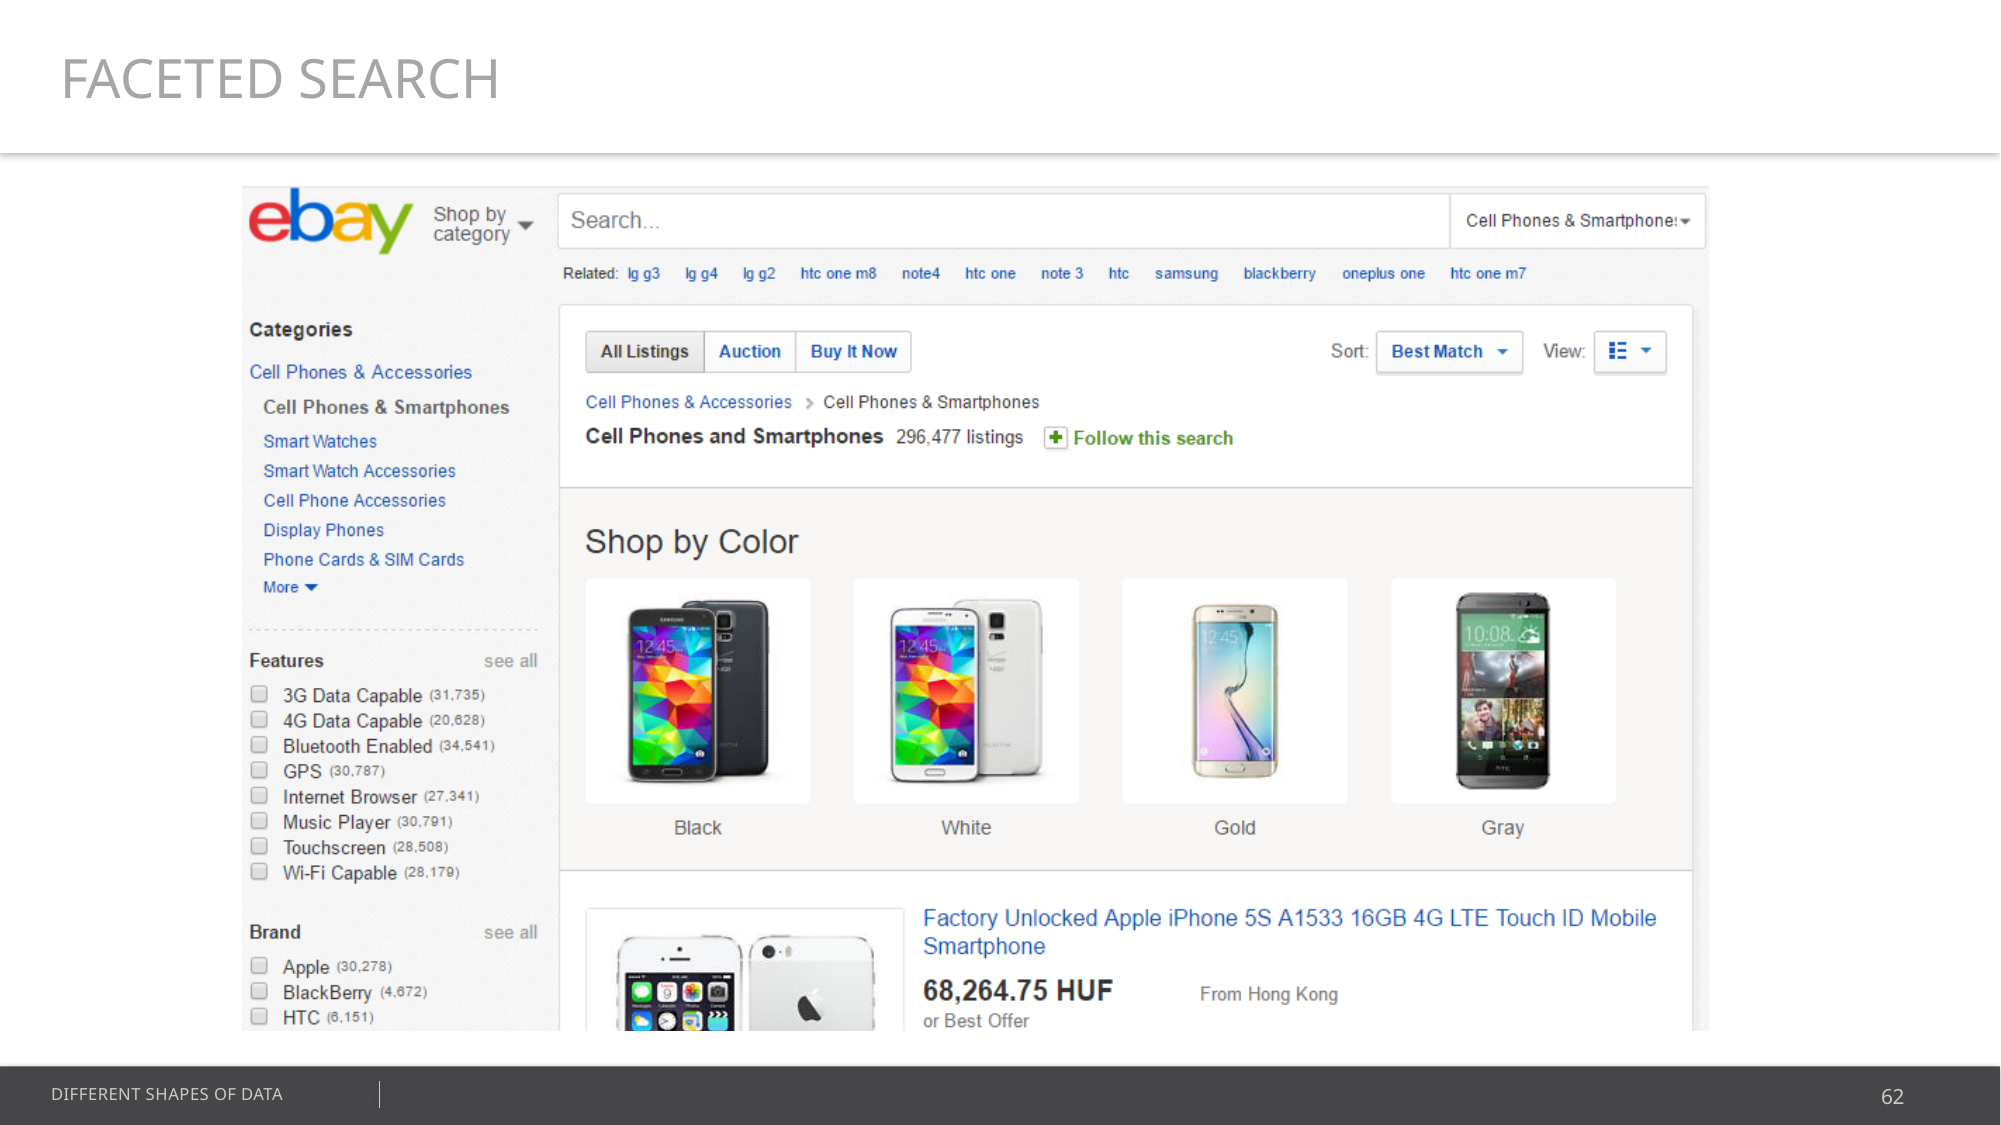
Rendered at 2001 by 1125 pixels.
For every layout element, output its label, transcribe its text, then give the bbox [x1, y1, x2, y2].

list FACETED SEARCH [0, 0, 2000, 153]
picture [241, 186, 1710, 1031]
